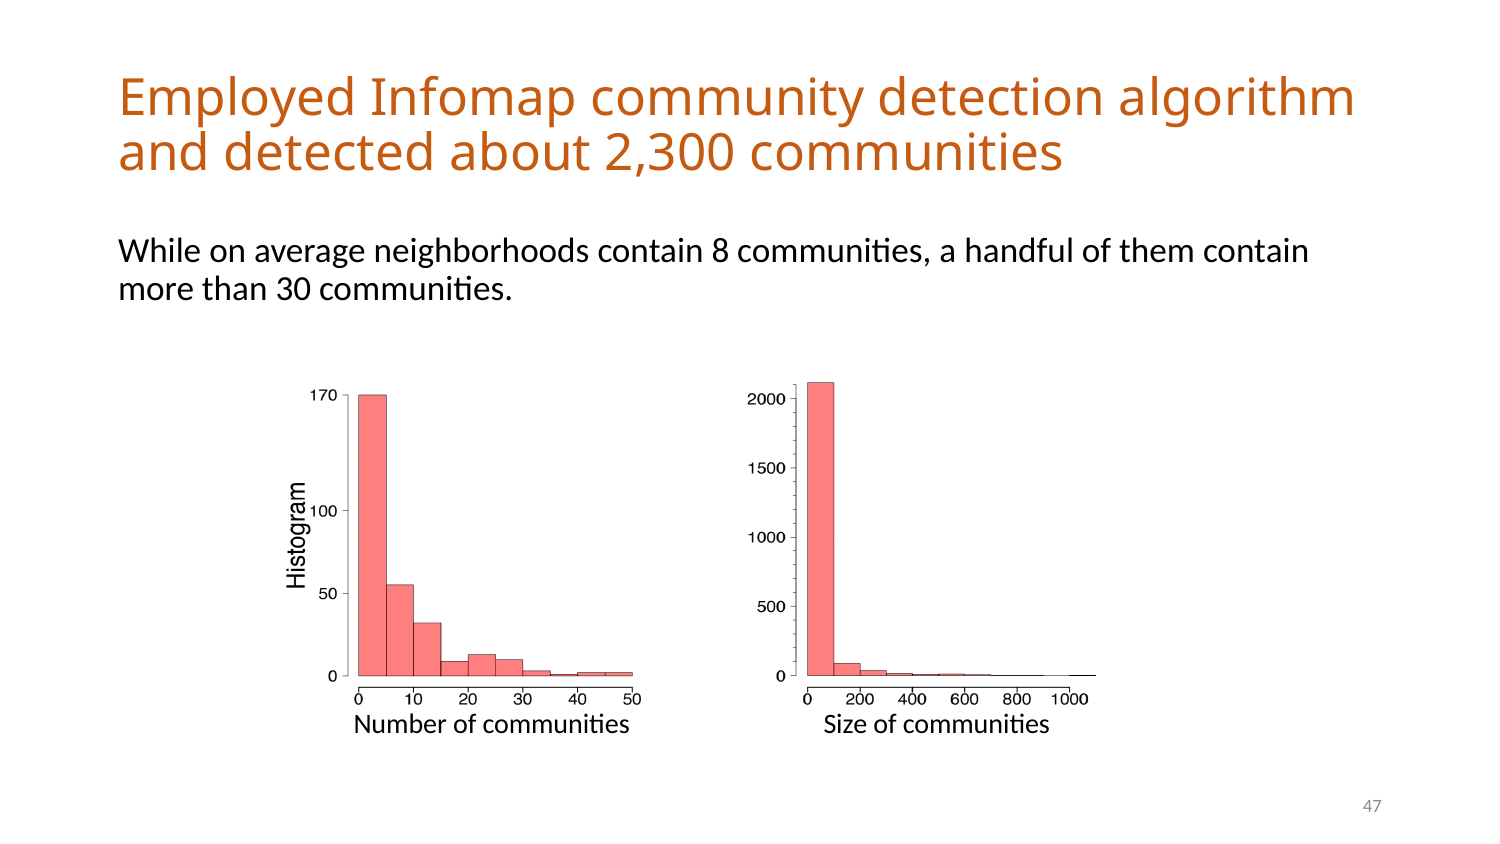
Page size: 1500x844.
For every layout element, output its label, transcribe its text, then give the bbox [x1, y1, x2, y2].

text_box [744, 371, 1130, 753]
title Employed Infomap community detection algorithm and detected about 2,300 communities [103, 44, 1397, 208]
slide_number 47 [1059, 782, 1397, 827]
list While on average neighborhoods contain 8 communities, a handful of them contain more than 30 communities. [103, 224, 1397, 317]
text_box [284, 374, 739, 753]
